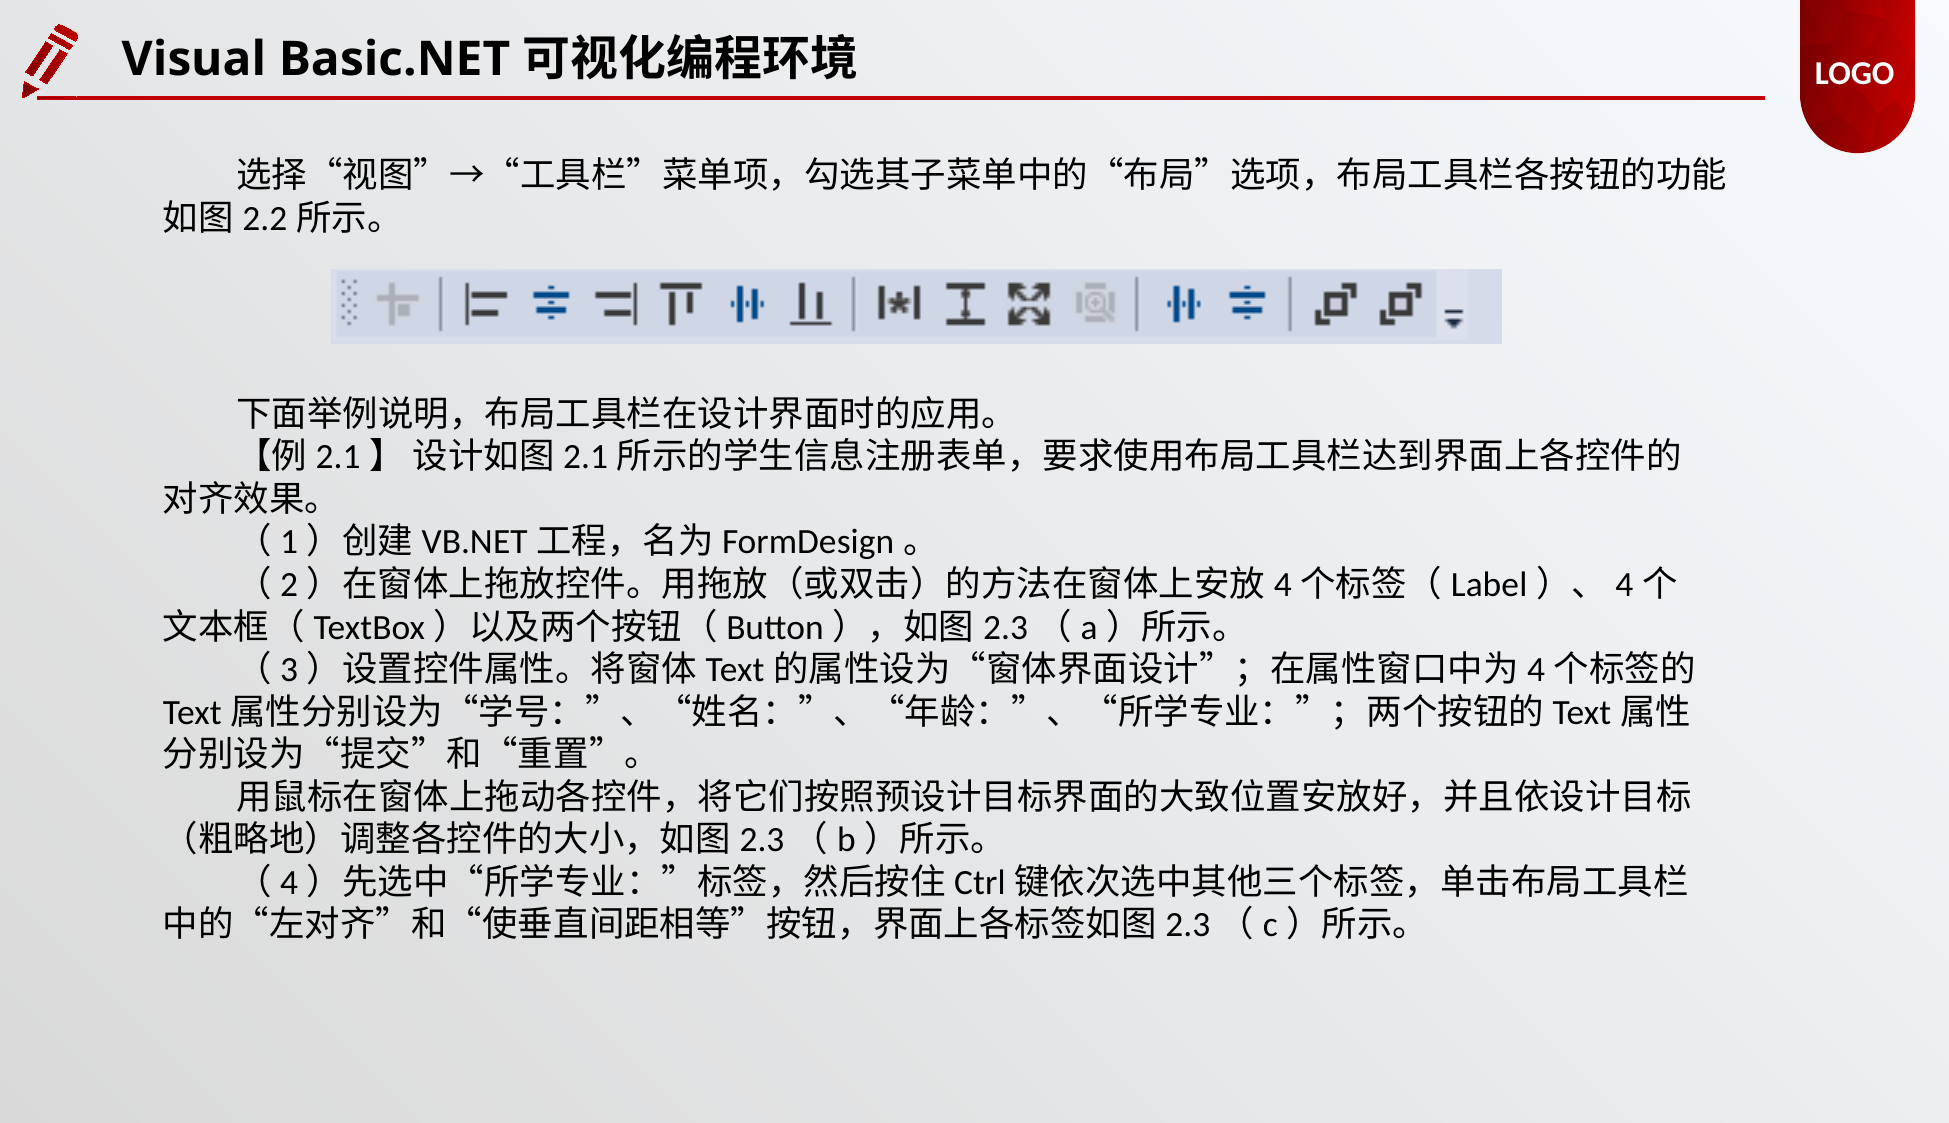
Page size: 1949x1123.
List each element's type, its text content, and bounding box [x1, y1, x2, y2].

picture [26, 42, 52, 75]
picture [48, 33, 73, 49]
picture [1800, 0, 1916, 154]
picture [331, 269, 1502, 344]
text_box 选择“视图”→“工具栏”菜单项，勾选其子菜单中的“布局”选项，布局工具栏各按钮的功能如图2.2所示。 [148, 144, 1743, 245]
picture [22, 82, 37, 97]
picture [54, 24, 78, 41]
text_box Visual Basic.NET可视化编程环境 [101, 17, 942, 95]
picture [40, 50, 67, 83]
text_box 下面举例说明，布局工具栏在设计界面时的应用。 【例2.1】 设计如图2.1所示的学生信息注册表单，要求使用布局工具栏达到界面上各控件的对齐效果。 （1）创建VB.NET工程，名为FormDesign。 （2）在窗体上拖放控件。用拖放（或双击）的方法在窗体上安放4个标签（Label）、4个文本框（TextBox）以及两个按钮（Button），如图2.3（a）所示。 （3）设置控件属性。将窗体Text的属性设为“窗体界面设计”；在属性窗口中为4个标签的Text属性分别设为“学号：”、“姓名：”、“年龄：”、“所学专业：”；两个按钮的Text属性分别设为“提交”和“重置”。 用鼠标在窗体上拖动各控件，将它们按照预设计目标界面的大致位置安放好，并且依设计目标（粗略地）调整各控件的大小，如图2.3（b）所示。 （4）先选中“所学专业：”标签，然后按住Ctrl键依次选中其他三个标签，单击布局工具栏中的“左对齐”和“使垂直间距相等”按钮，界面上各标签如图2.3（c）所示。 [148, 383, 1727, 952]
